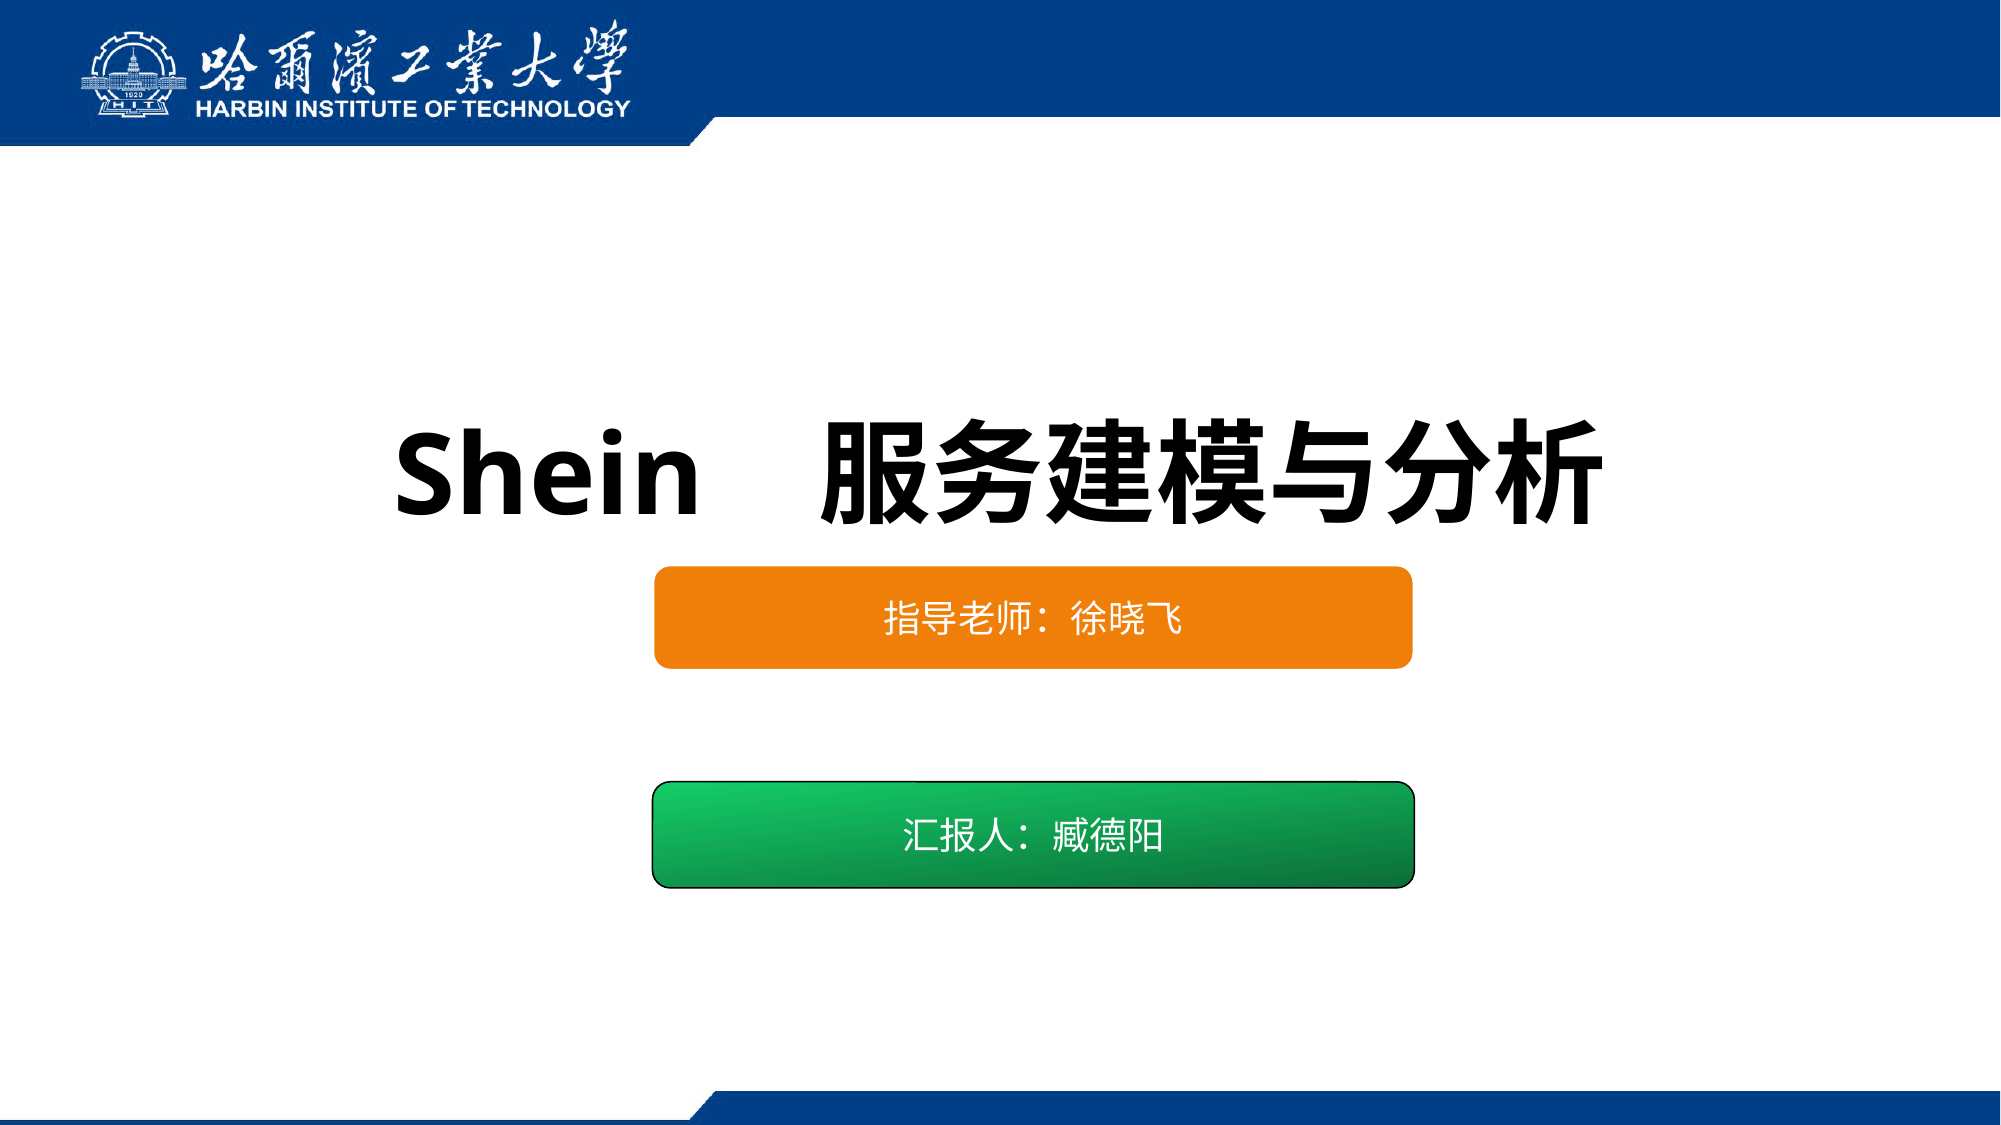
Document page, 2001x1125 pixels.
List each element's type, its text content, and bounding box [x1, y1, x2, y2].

picture [0, 0, 2001, 1125]
text_box 汇报人：臧德阳 [651, 780, 1416, 889]
title Shein 服务建模与分析 [230, 386, 1770, 547]
text_box 指导老师：徐晓飞 [650, 562, 1417, 673]
